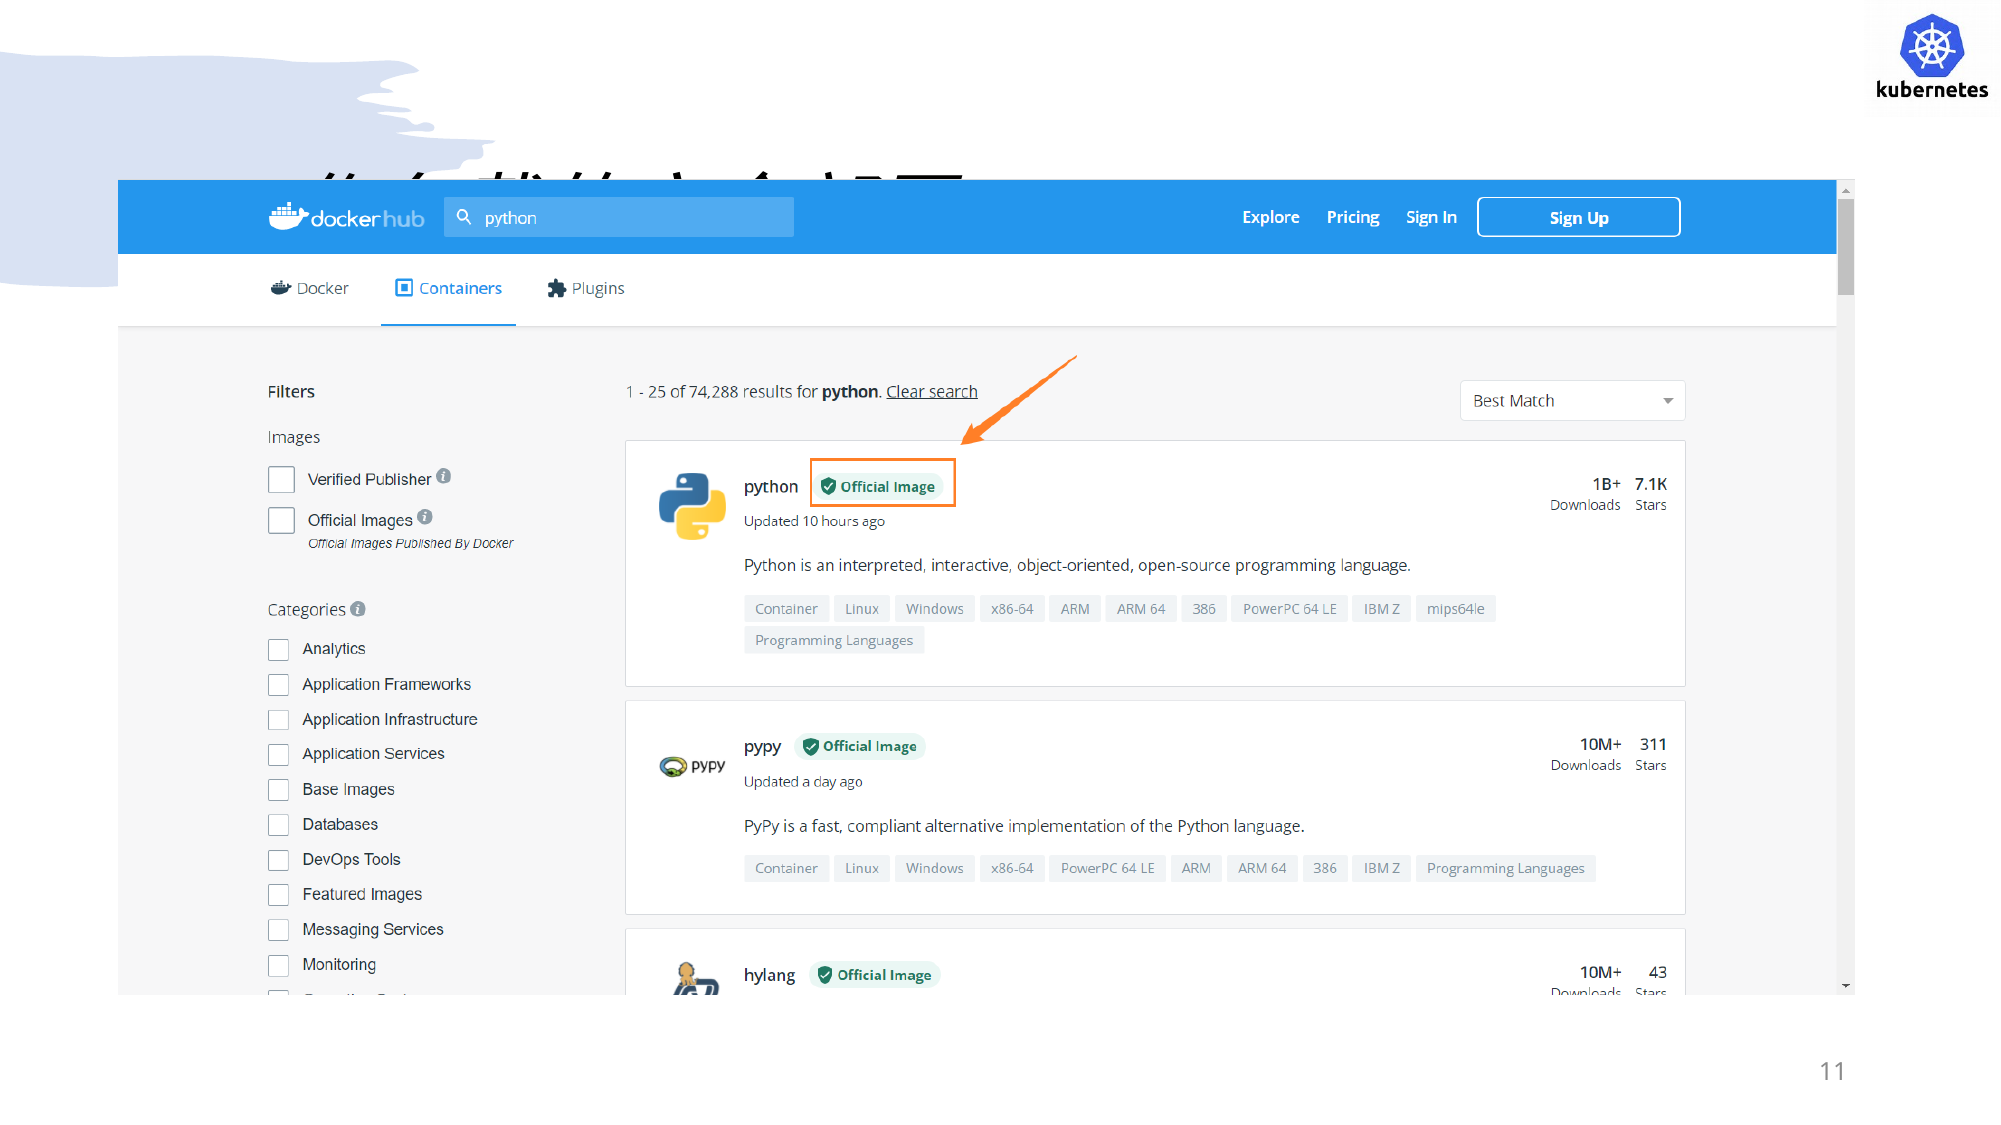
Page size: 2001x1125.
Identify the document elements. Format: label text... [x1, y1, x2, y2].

picture [1864, 0, 2000, 117]
title 工作负载的安全部署 [189, 159, 1882, 272]
picture [118, 179, 1855, 995]
slide_number 11 [1412, 1042, 1863, 1103]
list 为命名空间和工作负载应用网络策略。 限制入站请求或者出站请求。例如禁止访问已知的挖矿网址。 使用 Open Policy Agent (OPA) 确保只会拉取来自受信任的 image registries 的容器镜像。例如，人人都可以往 Docker Hub 上传镜像，很有可能你从 Docker Hub 下载的容器镜像就包含矿工软件，因此我们不应该将所有的 Docker Hub 镜像视为受信任的镜像，只相信那些官方发布的镜像。 使用 OPA 或 Pod 安全策略，来限制工作负载有限的 Linux capabilities 和对主机级别的访问。 最好在工作节点上启用 AppArmor，为每个容器镜像配置AppArmor profile。当您知道您的容器将运行哪些进程时，将其写入白名单。拒绝白名单以外的进程。例如挖掘进程，将被AppArmor阻止。 [137, 329, 1863, 1013]
